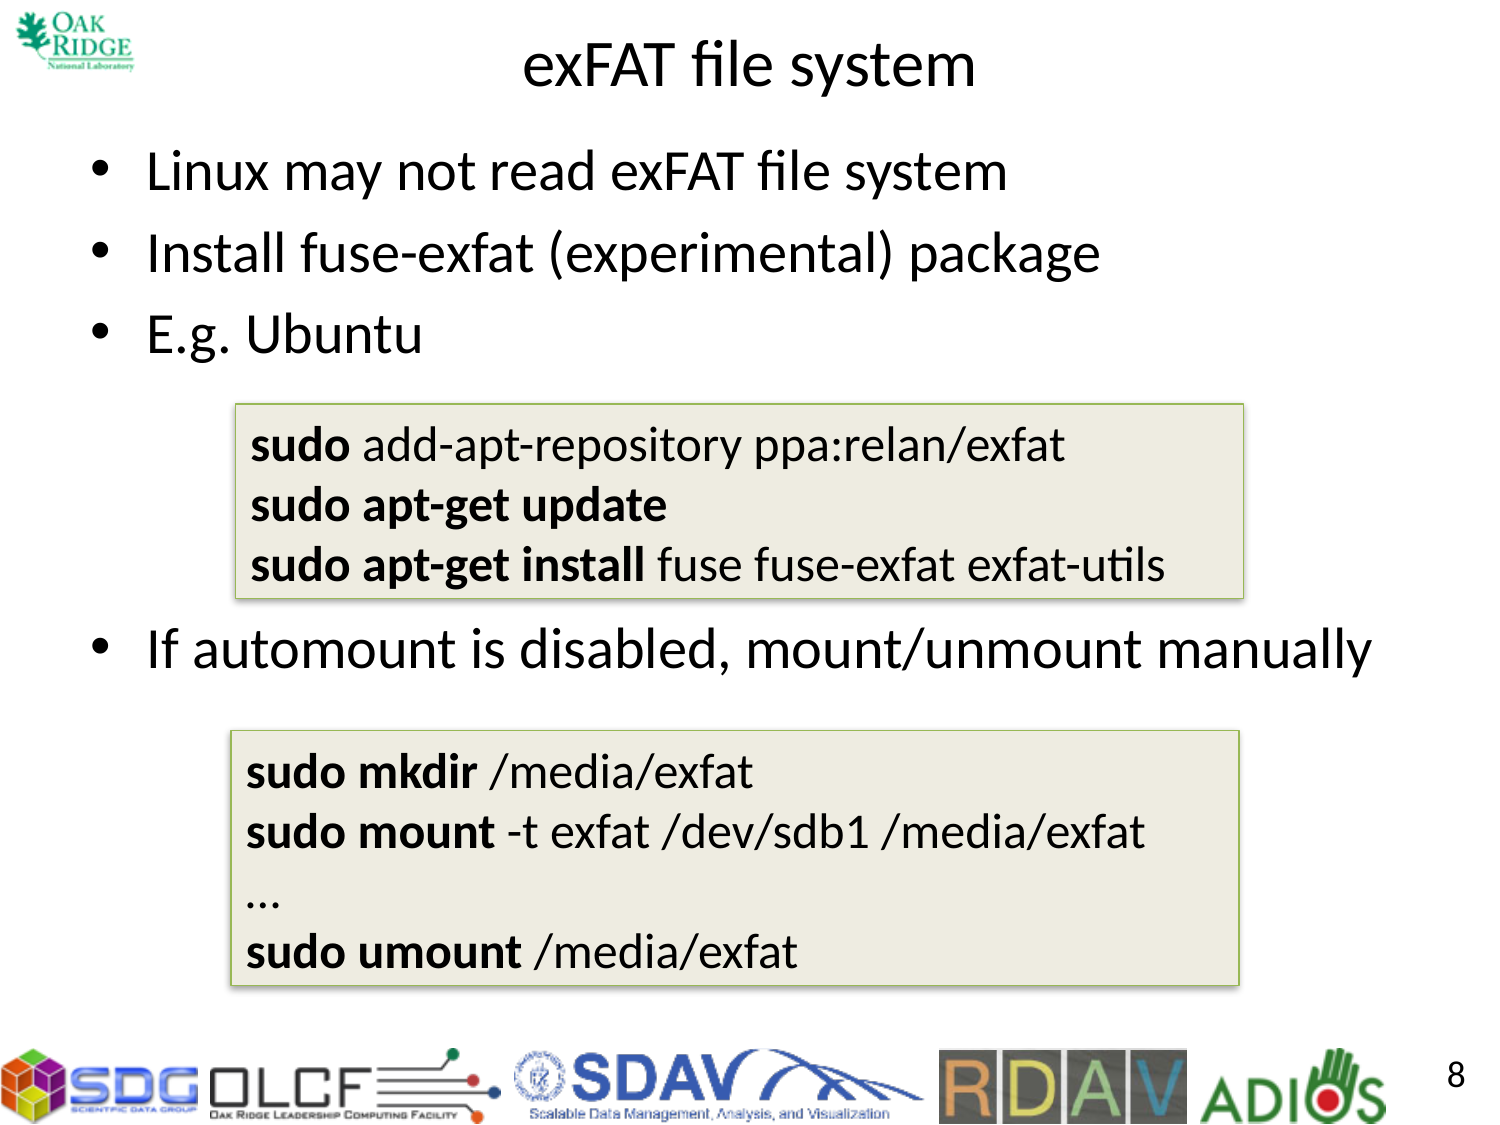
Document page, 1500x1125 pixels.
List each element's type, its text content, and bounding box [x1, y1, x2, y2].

list Linux may not read exFAT file system Install fuse-exfat (experimental) package E.g. Ubuntu If automount is disabled, mount/unmount manually [75, 125, 1425, 1005]
text_box ﻿﻿sudo mkdir /media/exfat sudo mount -t exfat /dev/sdb1 /media/exfat … sudo umount /media/exfat [230, 730, 1240, 986]
picture [210, 1048, 501, 1124]
picture [939, 1048, 1187, 1124]
picture [0, 1048, 198, 1124]
slide_number 8 [1130, 1042, 1481, 1103]
picture [514, 1048, 926, 1124]
picture [1200, 1103, 1386, 1124]
text_box ﻿﻿sudo add-apt-repository ppa:relan/exfat sudo apt-get update sudo apt-get install fuse fuse-exfat exfat-utils [235, 403, 1244, 599]
title exFAT file system [75, 11, 1425, 108]
picture [0, 6, 149, 82]
